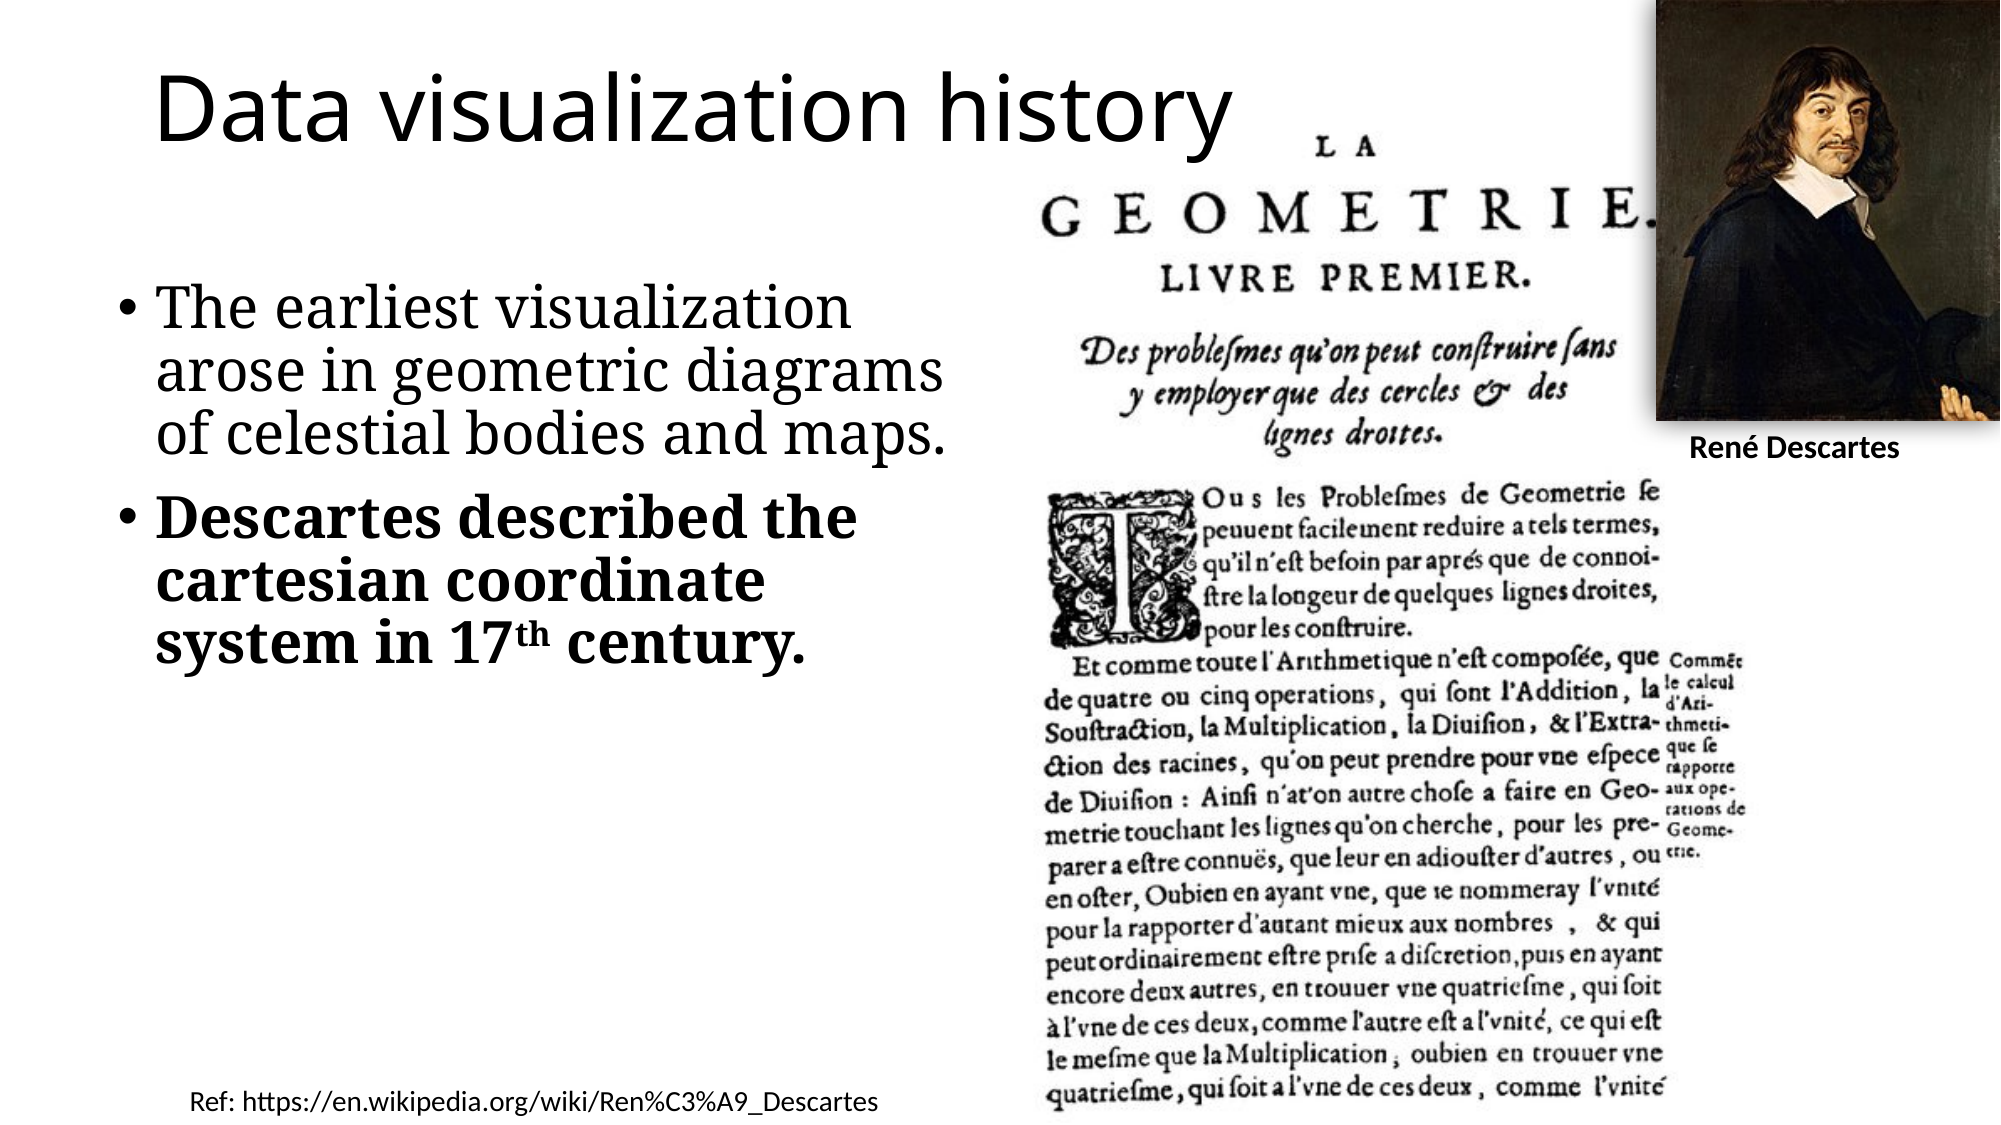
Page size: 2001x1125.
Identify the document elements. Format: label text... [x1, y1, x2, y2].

text_box René Descartes [1826, 421, 2000, 473]
picture [967, 0, 2000, 1123]
title Data visualization history [137, 3, 1636, 221]
text_box Ref: https://en.wikipedia.org/wiki/Ren%C3%A9_Descartes [174, 1074, 1095, 1125]
list The earliest visualization arose in geometric diagrams of celestial bodies and maps. Descartes described the cartesian coordinate system in 17th century. [102, 271, 965, 716]
